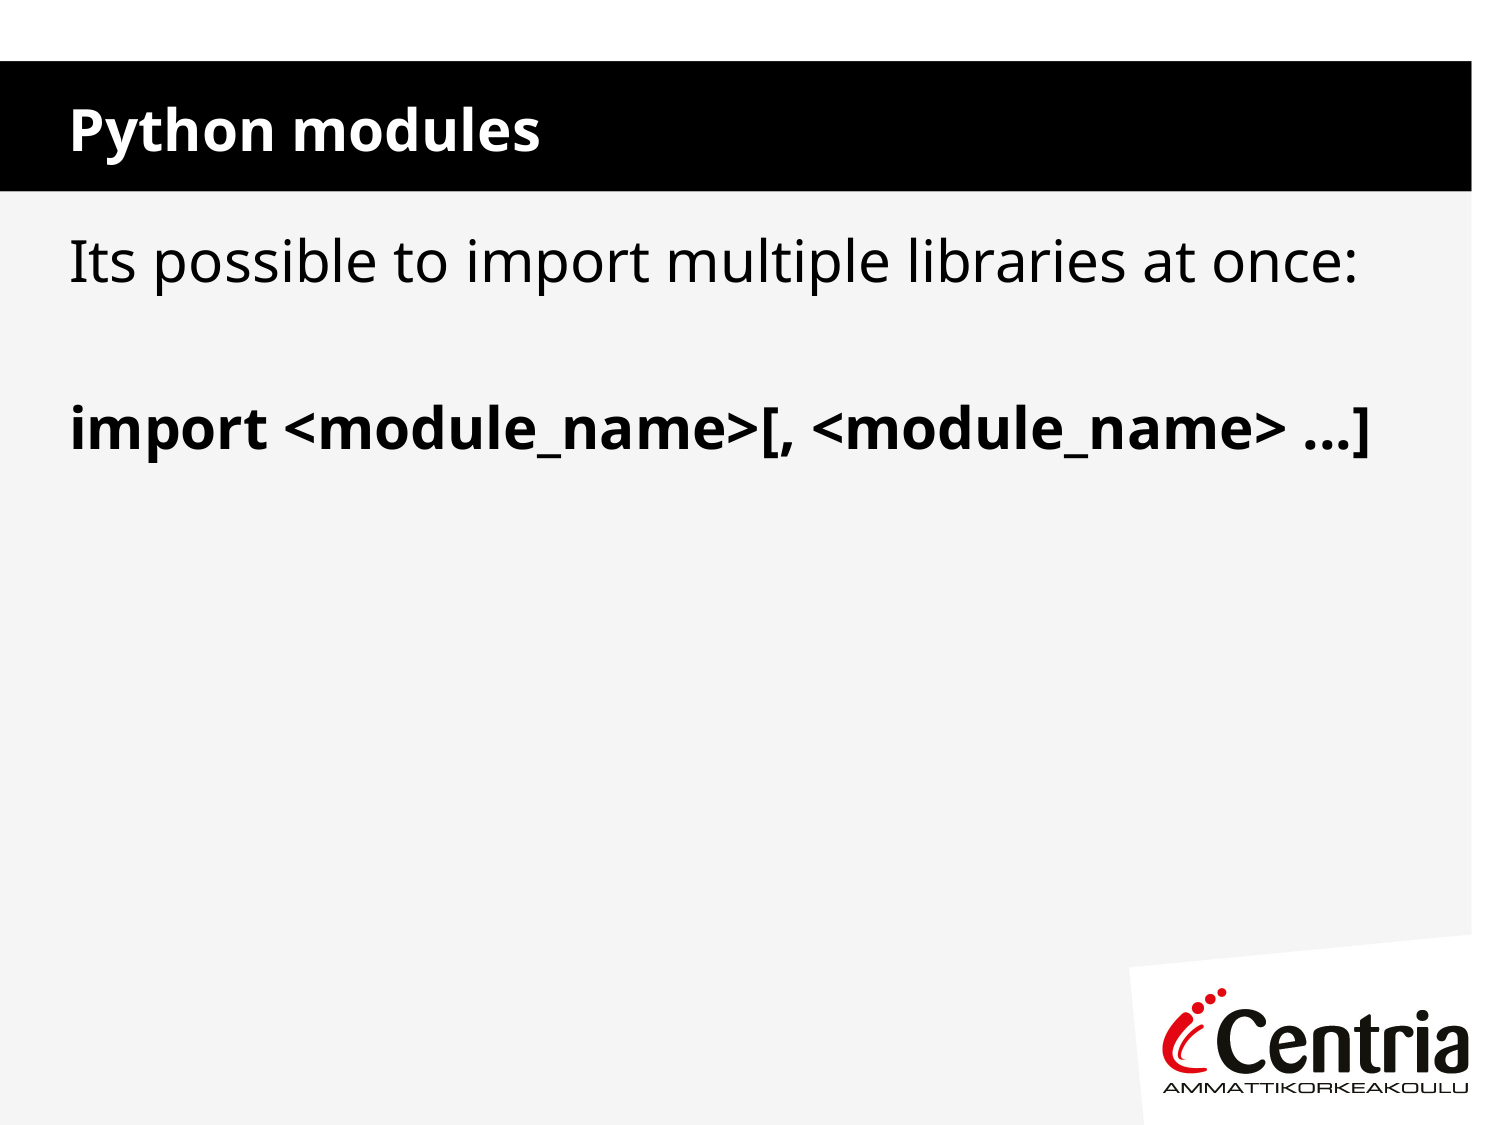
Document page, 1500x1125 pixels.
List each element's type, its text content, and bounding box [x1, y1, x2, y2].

text_box Python modules [54, 65, 1462, 172]
list Its possible to import multiple libraries at once: import <module_name>[, <module_name> ...] [54, 224, 1446, 1067]
picture [0, 0, 1500, 1125]
